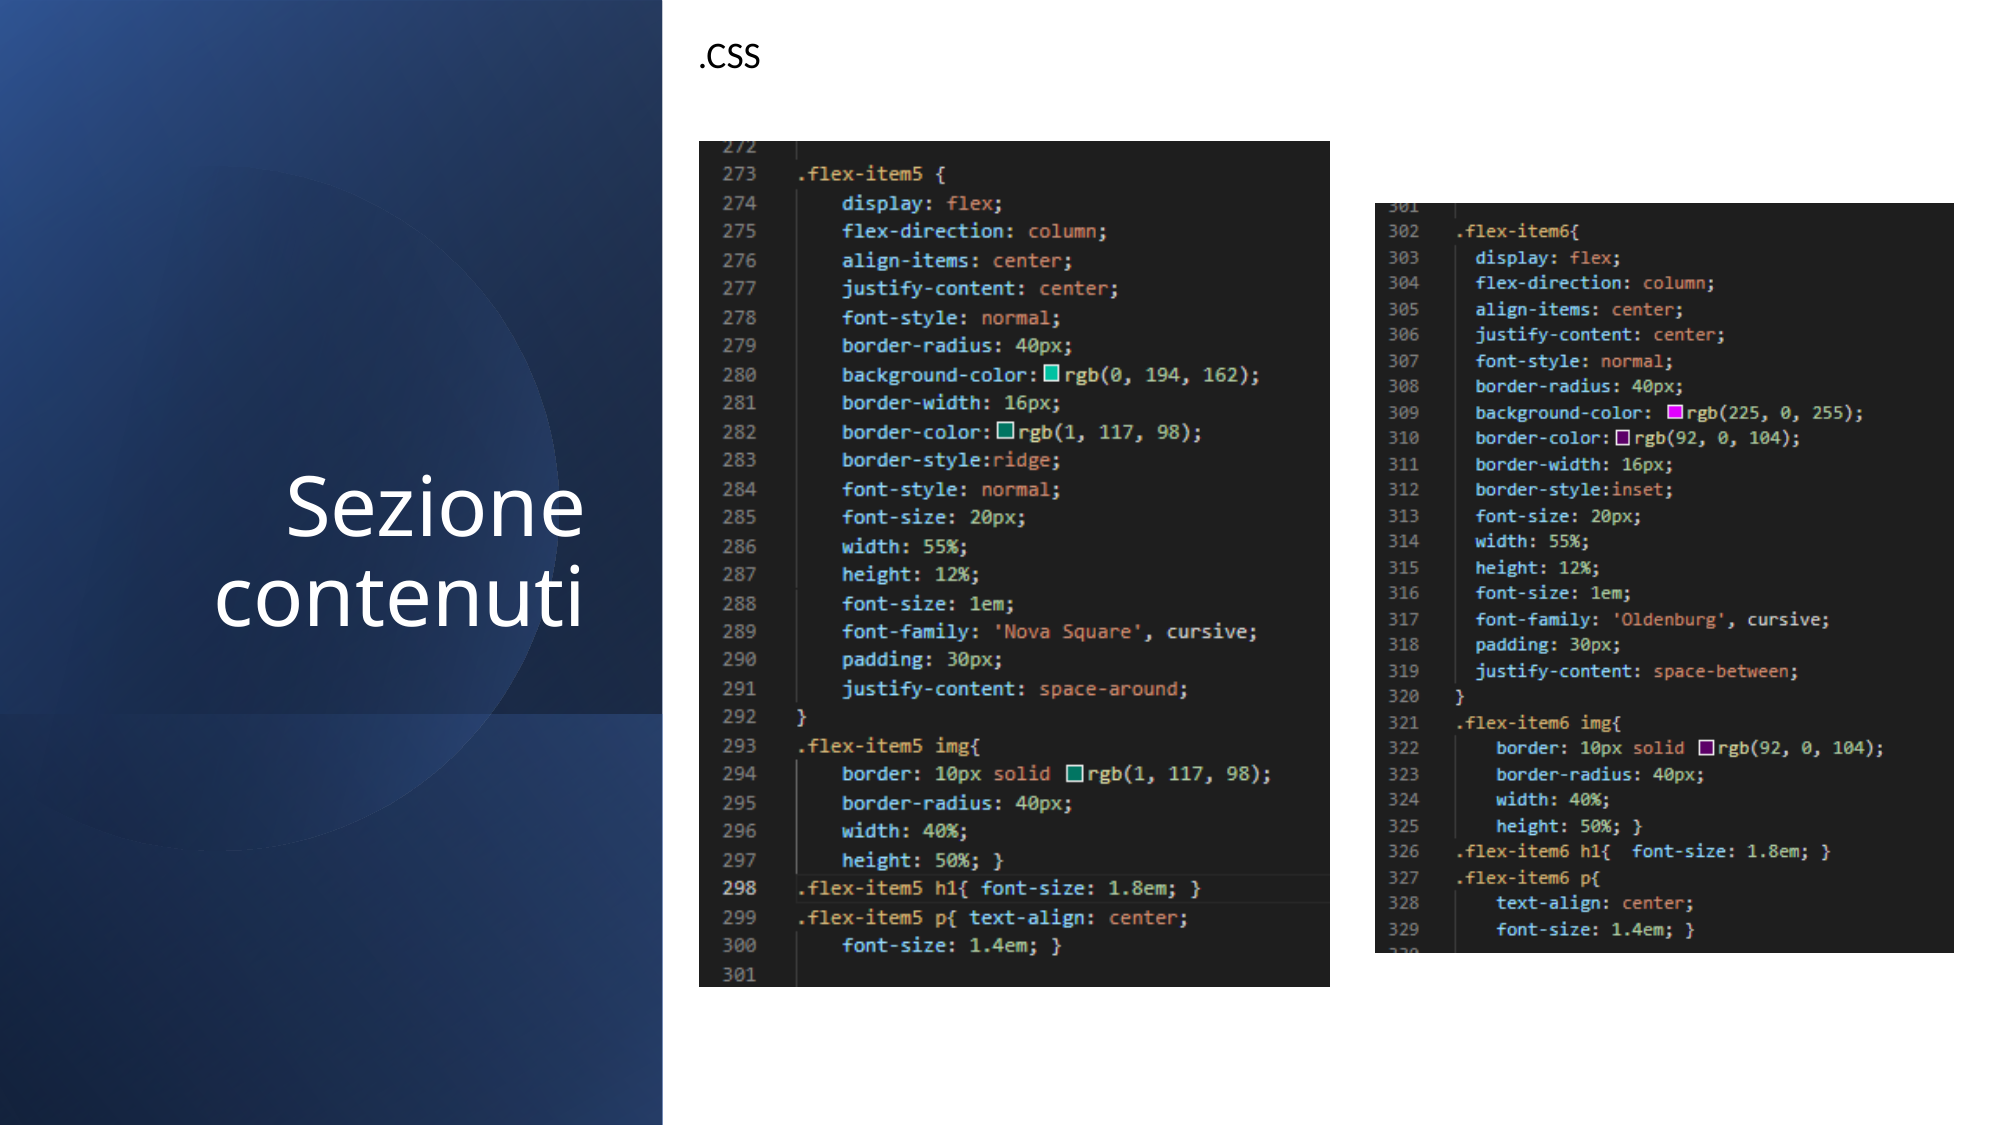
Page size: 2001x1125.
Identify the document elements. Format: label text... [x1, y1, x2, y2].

picture [1375, 203, 1954, 953]
text_box [663, 0, 2000, 1125]
text_box [0, 0, 663, 1124]
title Sezione contenuti [76, 96, 602, 652]
text_box .CSS [683, 23, 1102, 83]
picture [699, 141, 1330, 987]
